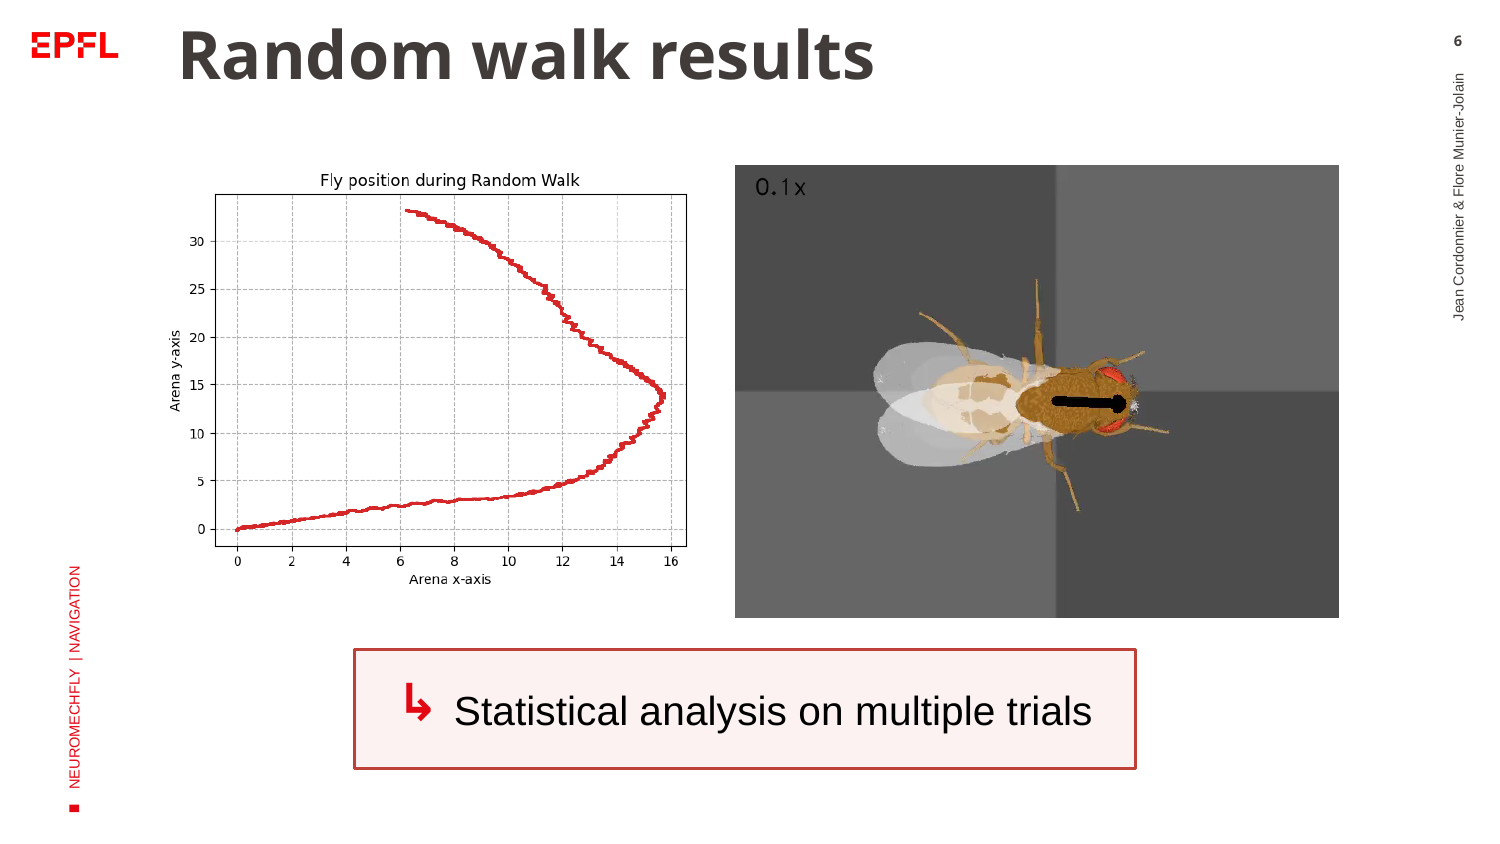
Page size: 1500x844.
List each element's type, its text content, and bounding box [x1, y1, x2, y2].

picture [160, 163, 695, 596]
title Random walk results [148, 21, 954, 198]
text_box [354, 649, 1136, 769]
footer Jean Cordonnier & Flore Munier-Jolain [1415, 58, 1500, 641]
text_box Statistical analysis on multiple trials [427, 670, 1221, 760]
slide_number NEUROMECHFLY | NAVIGATION [0, 256, 149, 805]
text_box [734, 164, 1340, 619]
text_box ↳ [381, 654, 450, 746]
slide_number 6 [1415, 32, 1500, 58]
picture [21, 21, 129, 69]
